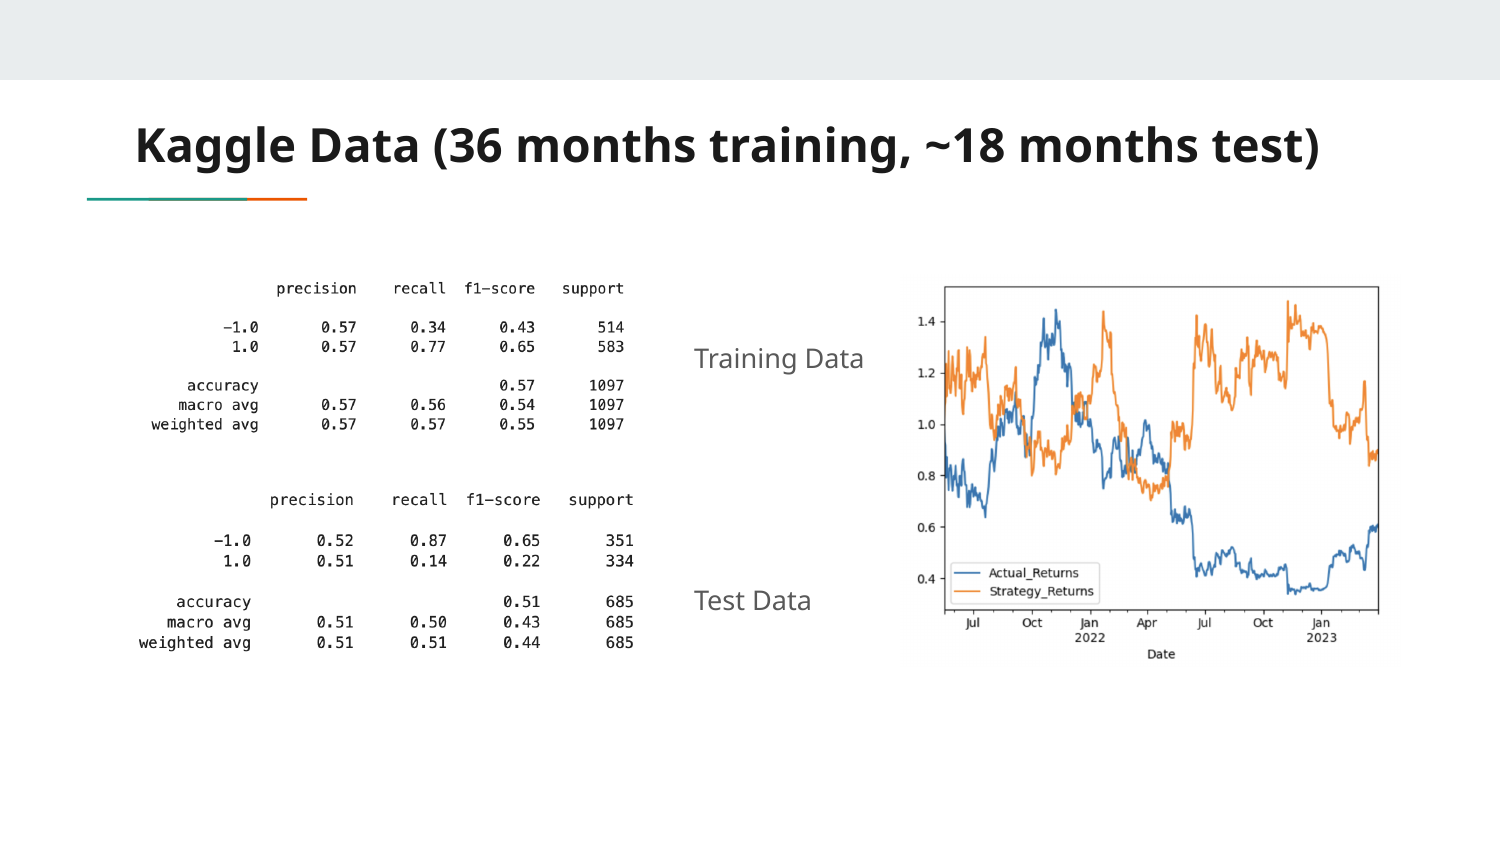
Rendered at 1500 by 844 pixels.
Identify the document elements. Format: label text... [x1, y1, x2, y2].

picture [900, 273, 1401, 667]
text_box Training Data [679, 326, 895, 426]
title Kaggle Data (36 months training, ~18 months test) [119, 99, 1381, 188]
text_box Test Data [679, 568, 895, 667]
picture [129, 273, 659, 453]
picture [119, 487, 669, 667]
